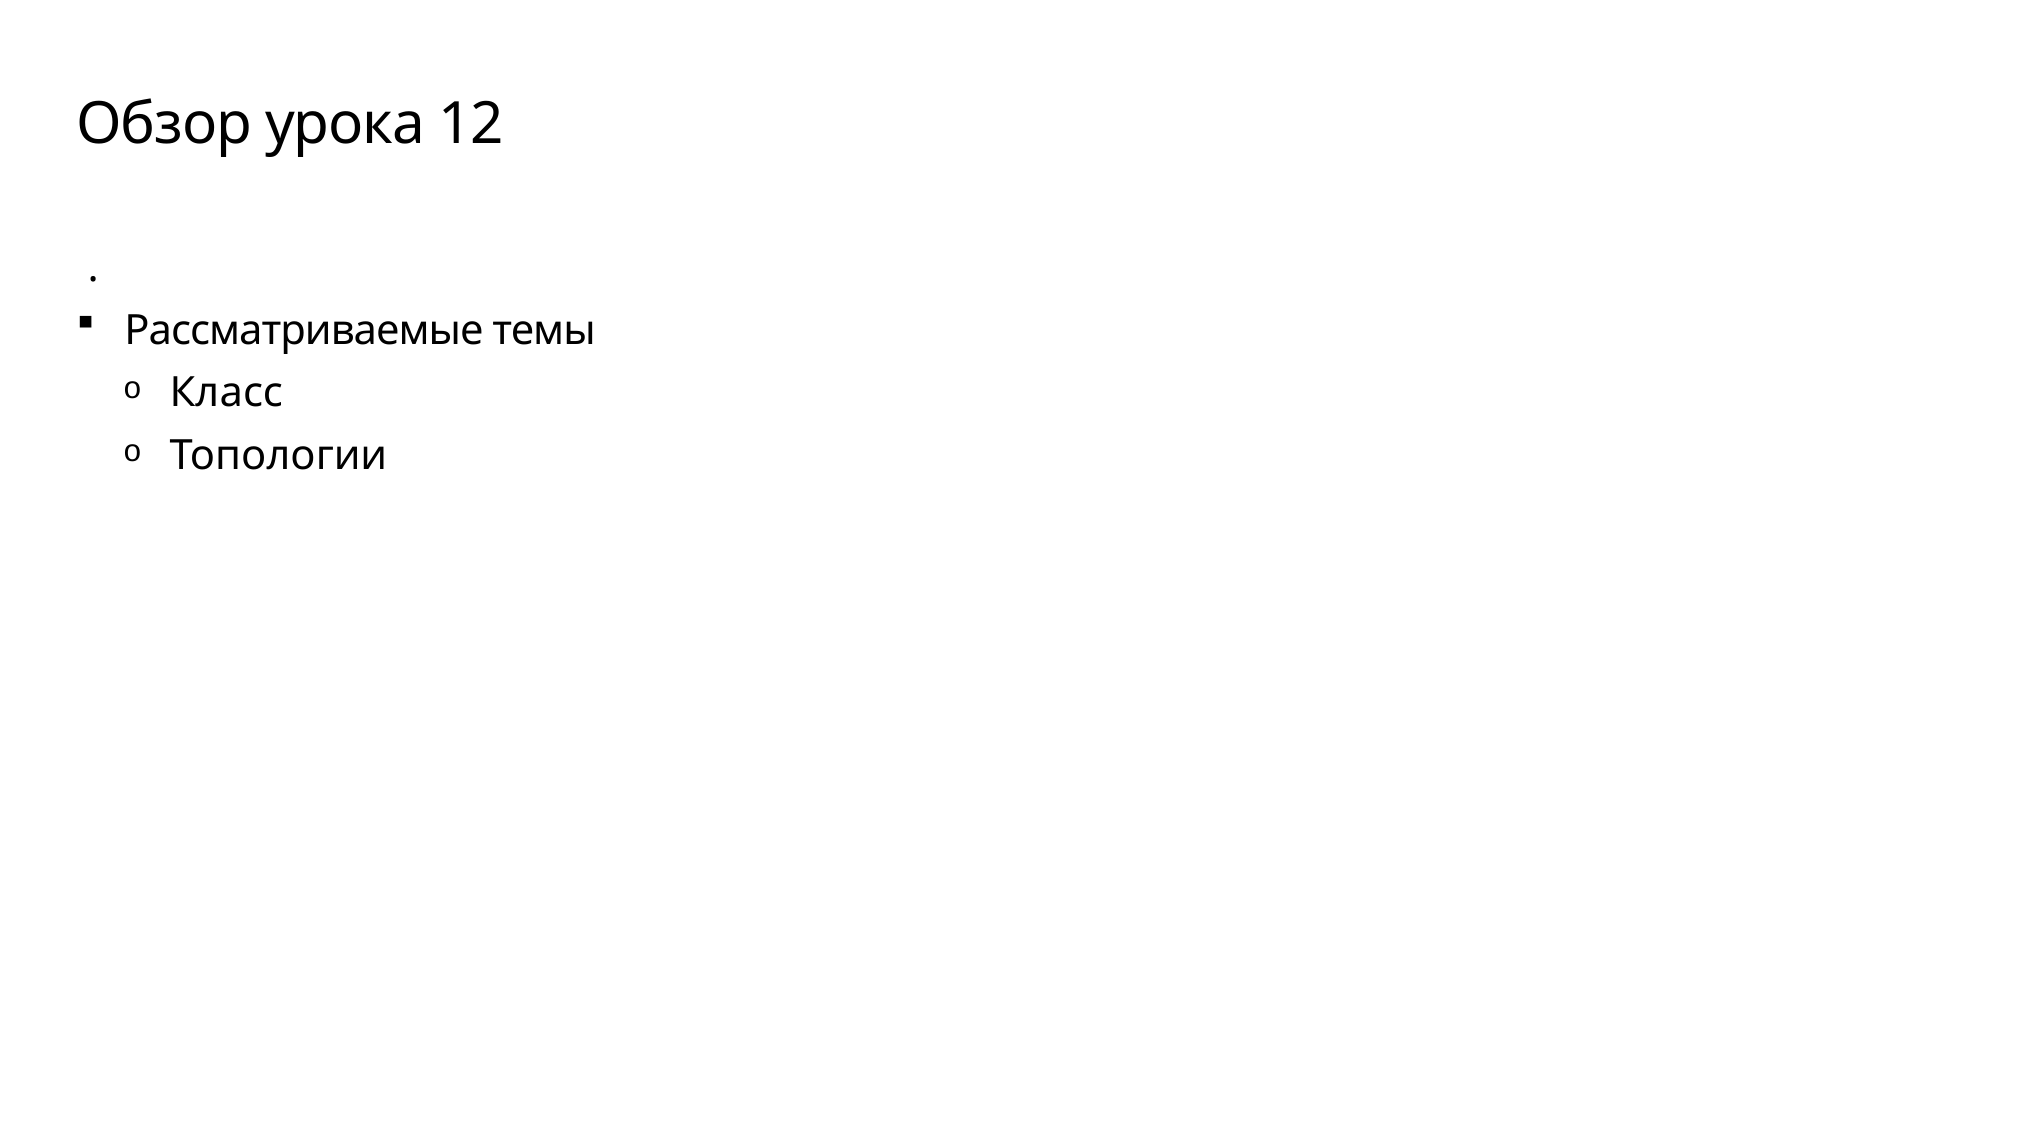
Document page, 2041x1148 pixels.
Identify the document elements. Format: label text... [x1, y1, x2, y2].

list . Рассматриваемые темы Класс Топологии [76, 240, 1968, 1074]
title Обзор урока 12 [76, 93, 1968, 161]
